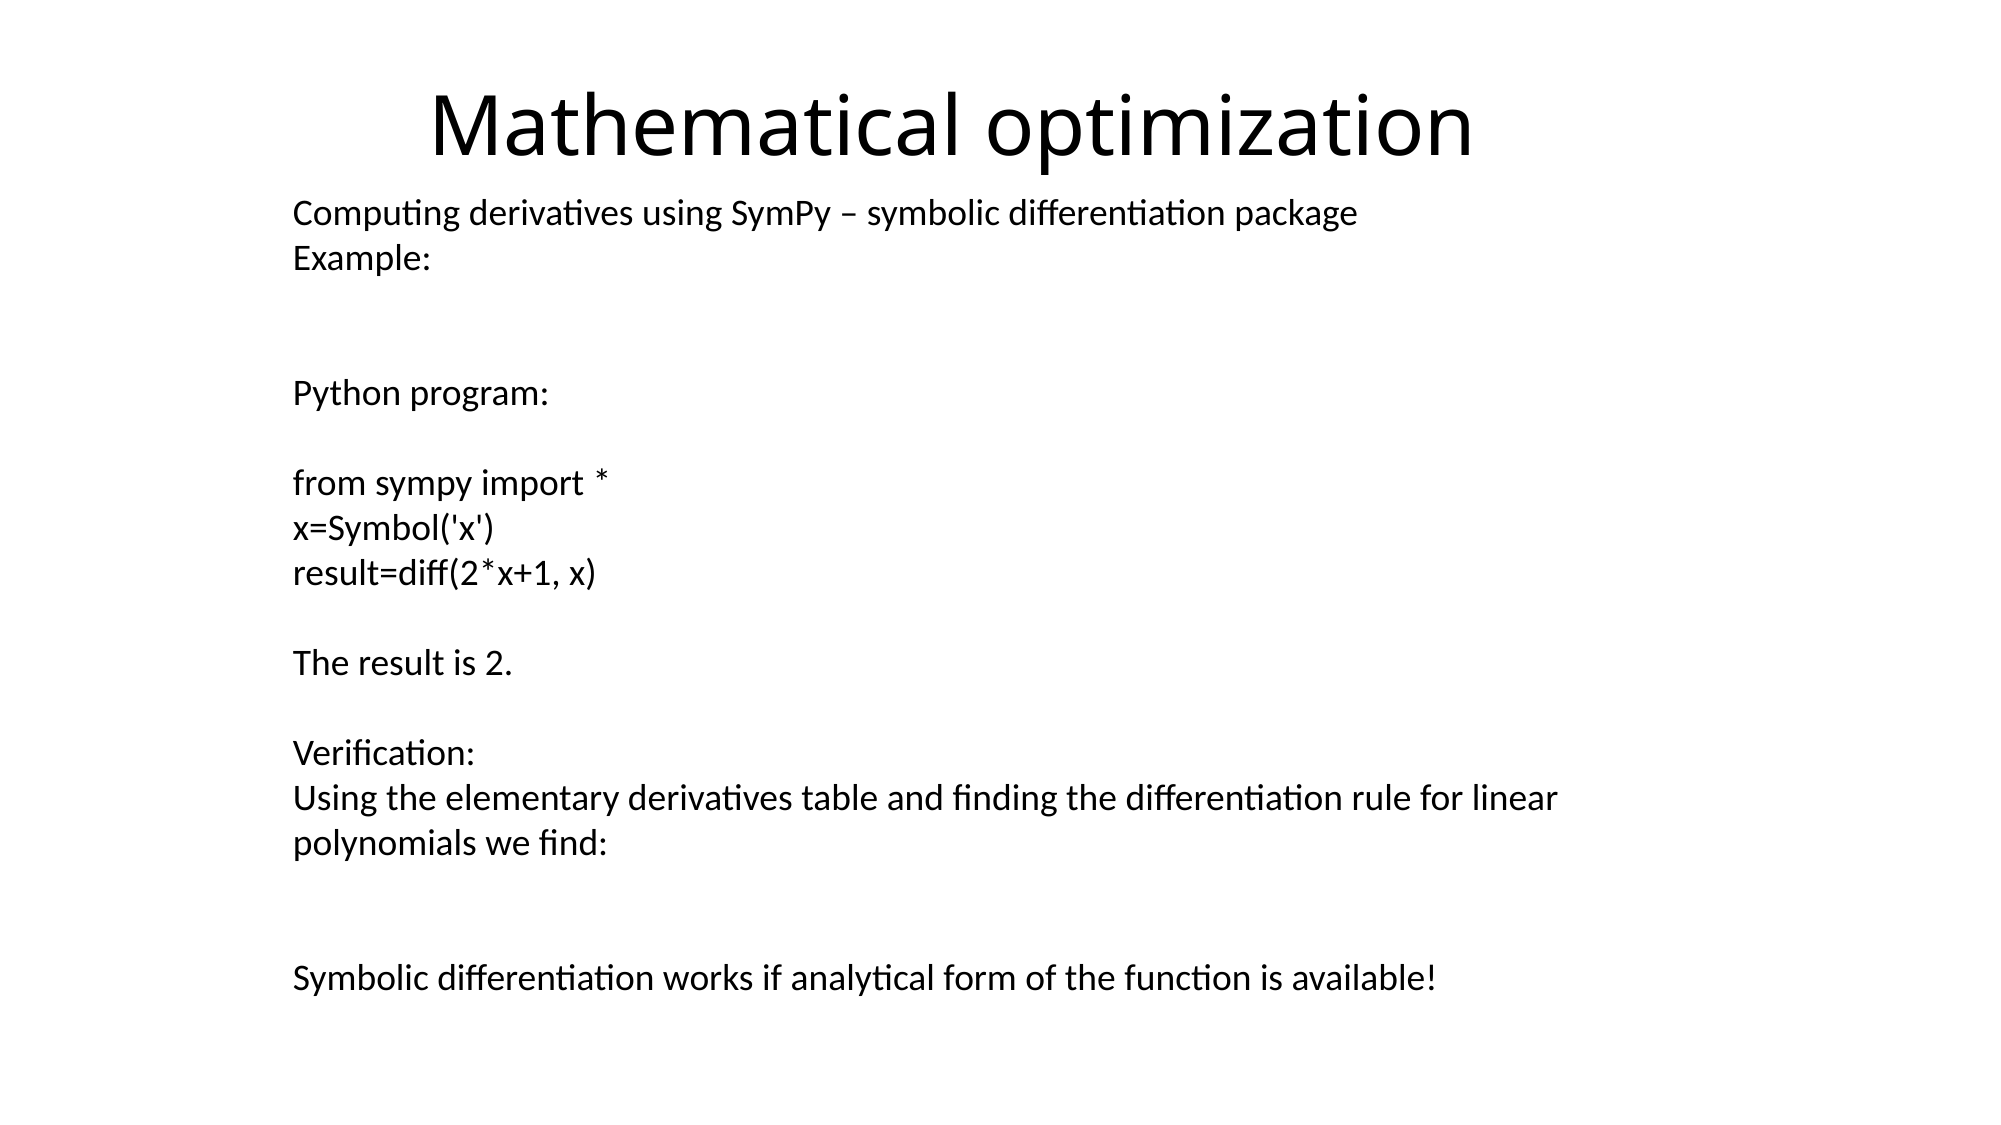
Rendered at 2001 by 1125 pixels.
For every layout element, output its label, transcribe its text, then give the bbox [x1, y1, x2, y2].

text_box Mathematical optimization [413, 64, 1492, 180]
